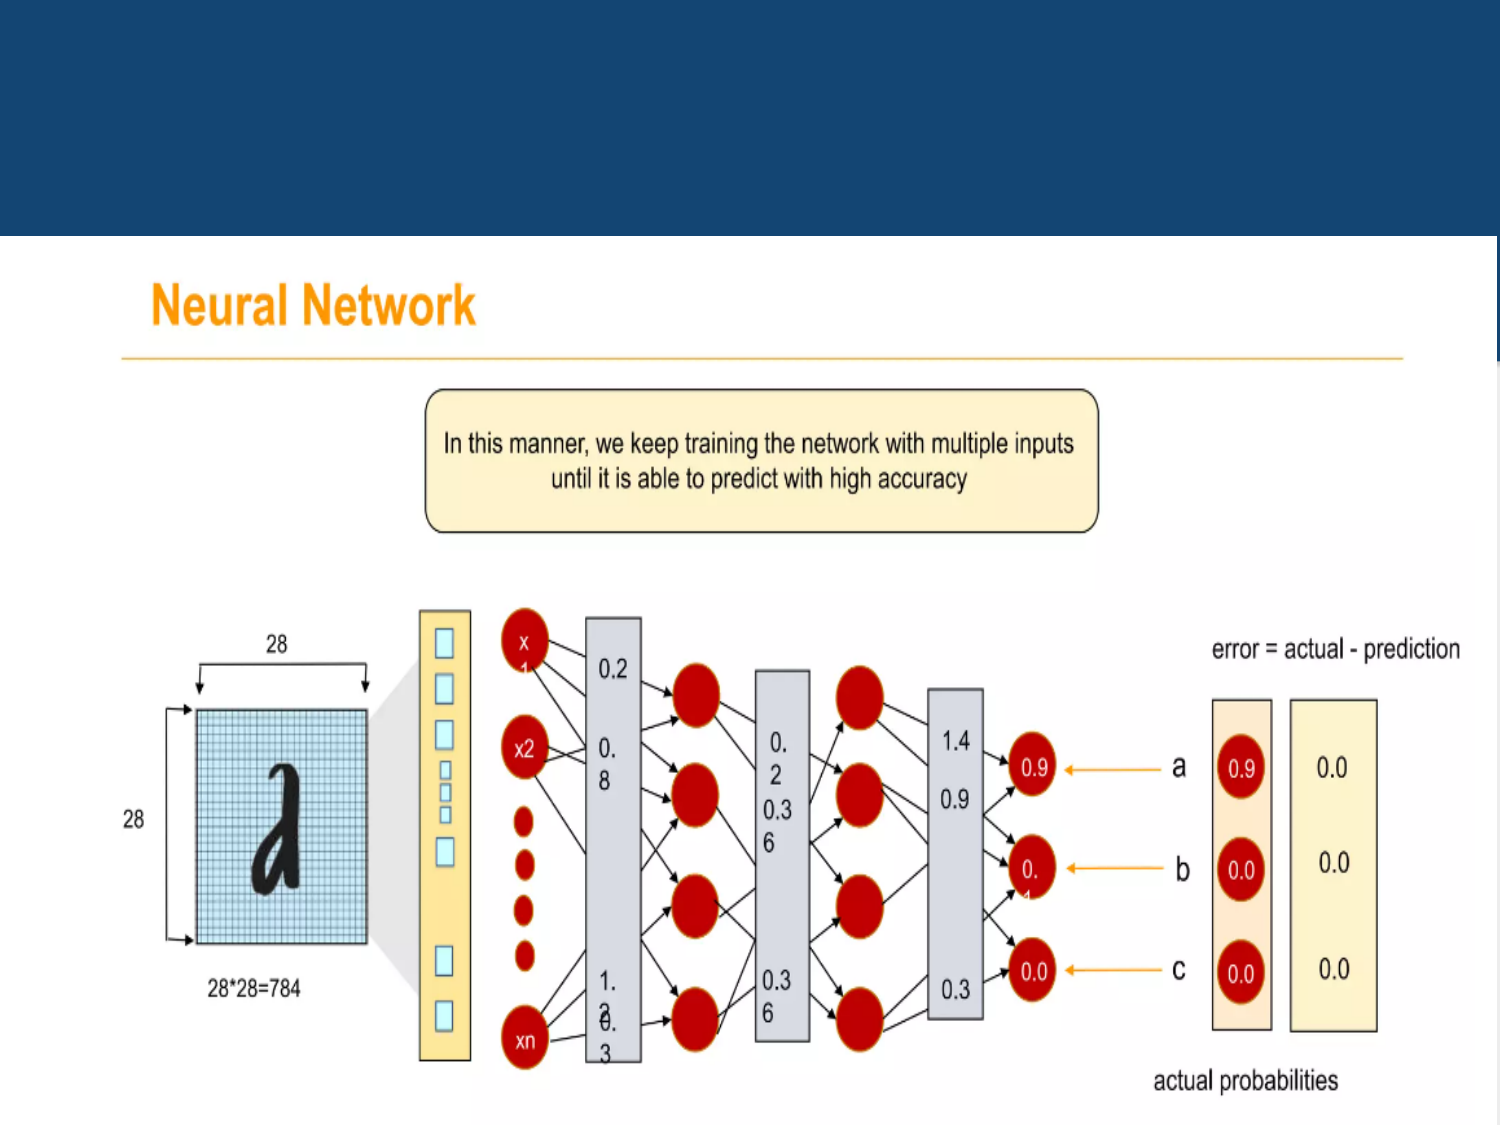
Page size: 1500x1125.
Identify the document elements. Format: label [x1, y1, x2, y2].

picture [0, 236, 1500, 1125]
